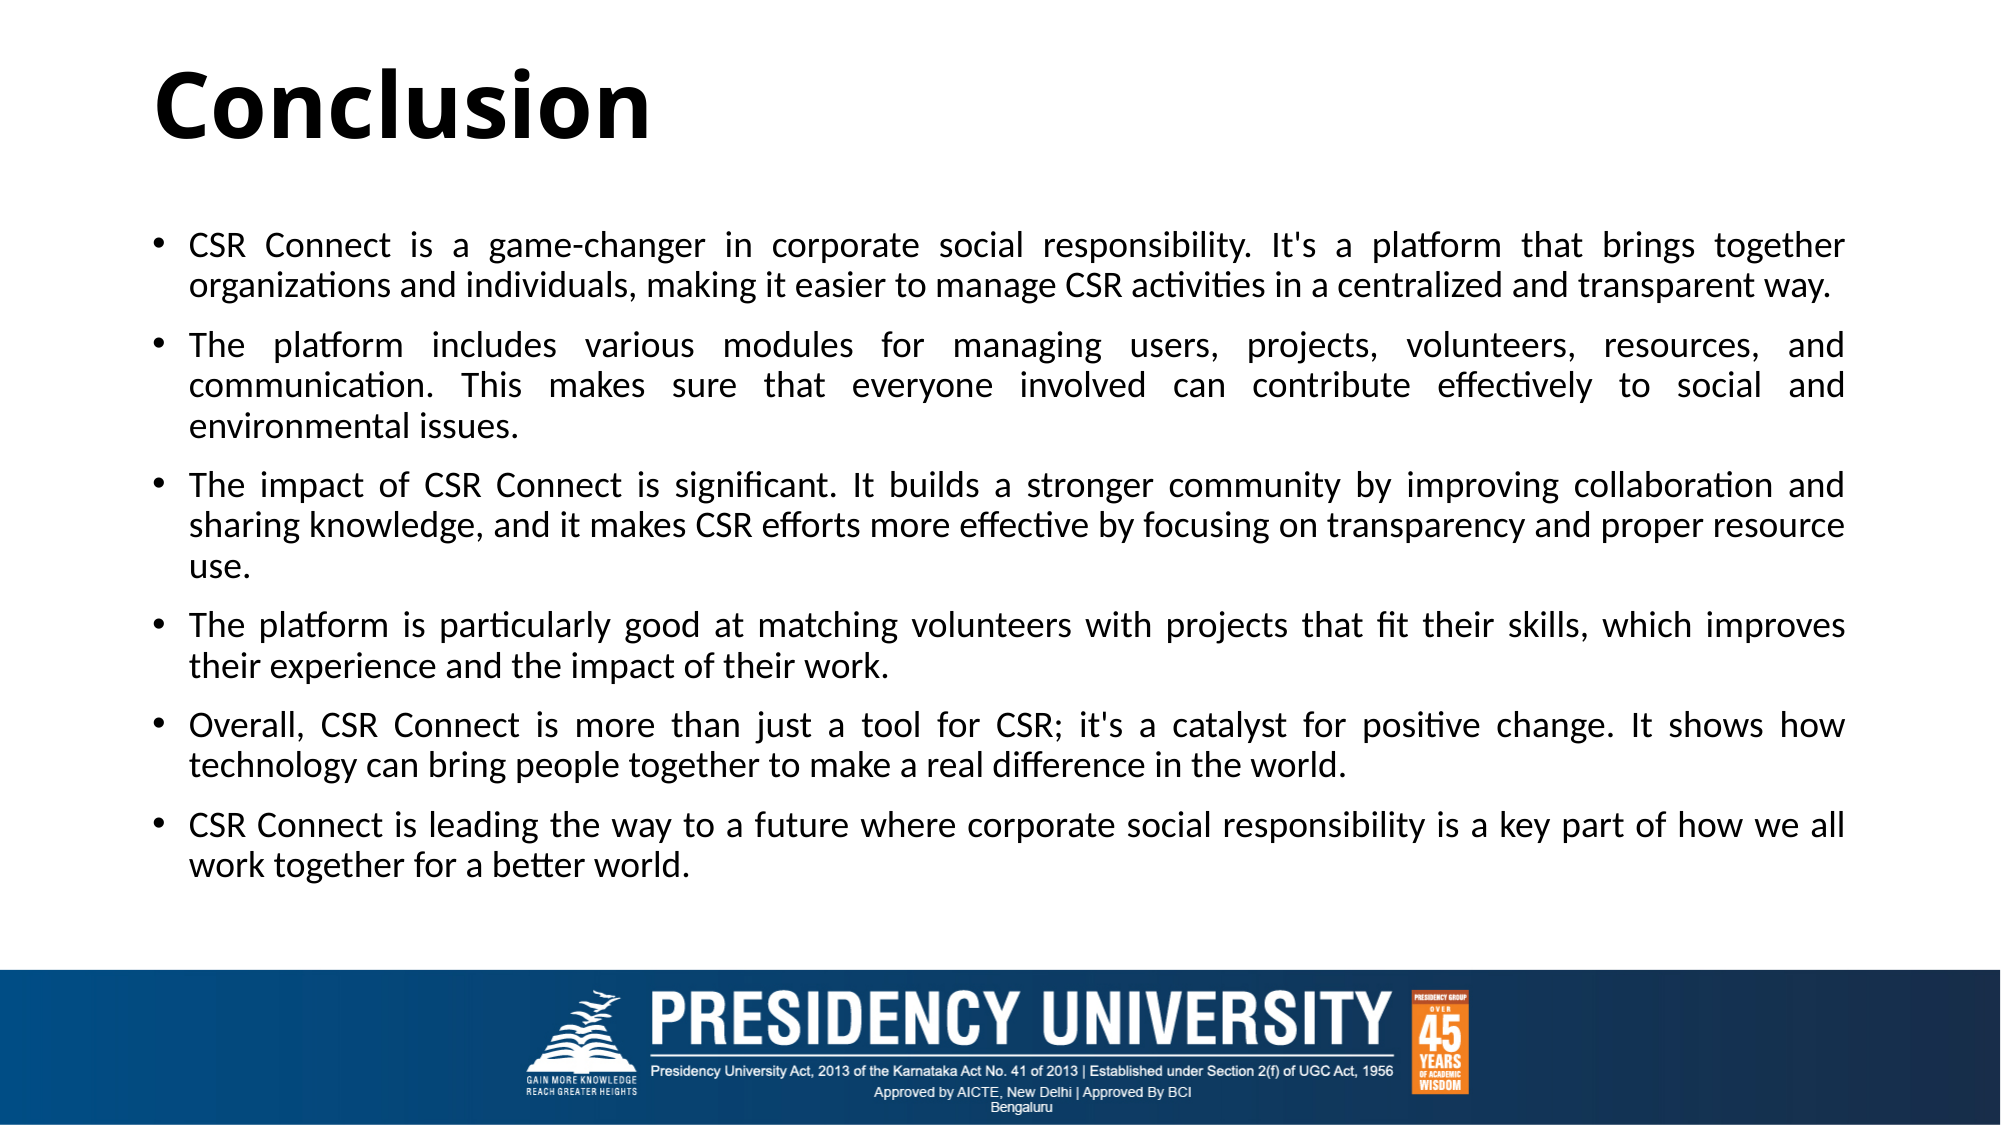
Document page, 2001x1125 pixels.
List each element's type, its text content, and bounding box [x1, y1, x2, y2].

title Conclusion [137, 0, 1863, 217]
list CSR Connect is a game-changer in corporate social responsibility. It's a platform that brings together organizations and individuals, making it easier to manage CSR activities in a centralized and transparent way. The platform includes various modules for managing users, projects, volunteers, resources, and communication. This makes sure that everyone involved can contribute effectively to social and environmental issues. The impact of CSR Connect is significant. It builds a stronger community by improving collaboration and sharing knowledge, and it makes CSR efforts more effective by focusing on transparency and proper resource use. The platform is particularly good at matching volunteers with projects that fit their skills, which improves their experience and the impact of their work. Overall, CSR Connect is more than just a tool for CSR; it's a catalyst for positive change. It shows how technology can bring people together to make a real difference in the world. CSR Connect is leading the way to a future where corporate social responsibility is a key part of how we all work together for a better world. [137, 217, 1863, 932]
picture [0, 0, 2001, 1125]
